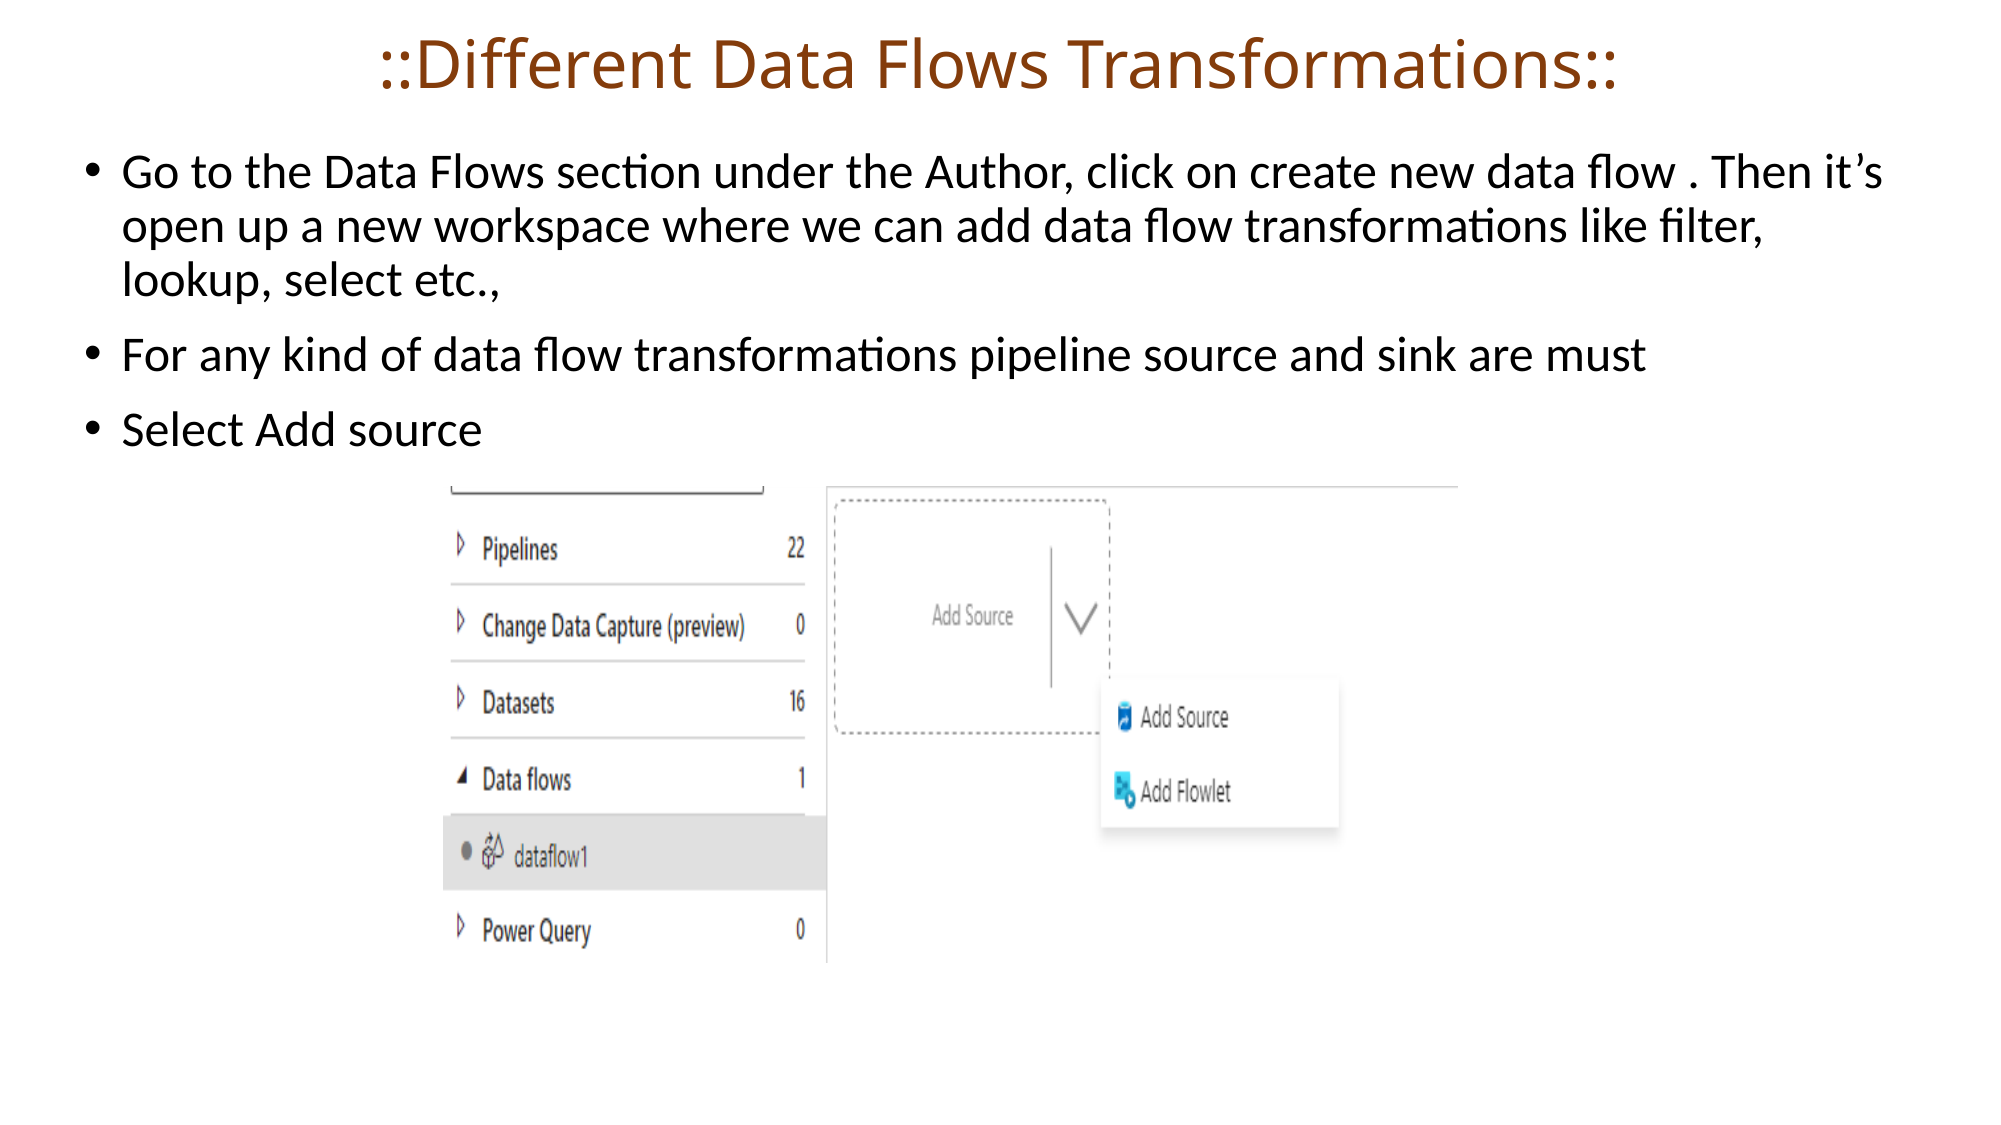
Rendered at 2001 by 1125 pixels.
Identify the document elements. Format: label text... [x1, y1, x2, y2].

picture [443, 486, 1458, 963]
title ::Different Data Flows Transformations:: [137, 21, 1863, 112]
list Go to the Data Flows section under the Author, click on create new data flow . Then it’s open up a new workspace where we can add data flow transformations like filter, lookup, select etc., For any kind of data flow transformations pipeline source and sink are must Select Add source [69, 138, 1910, 1061]
